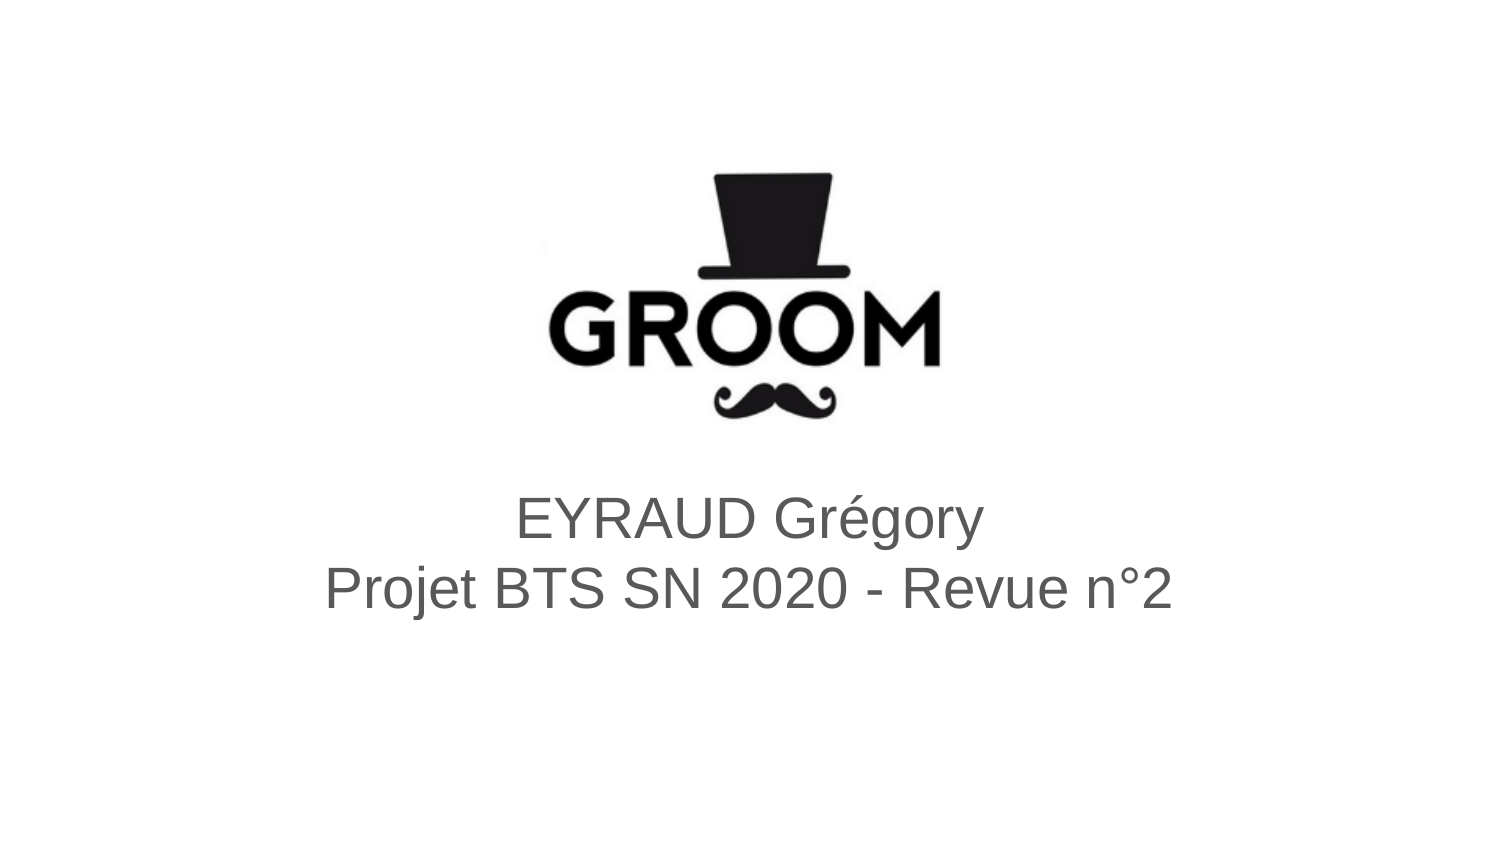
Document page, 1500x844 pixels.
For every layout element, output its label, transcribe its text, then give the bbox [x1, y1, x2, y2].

picture [534, 145, 965, 450]
subtitle EYRAUD Grégory Projet BTS SN 2020 - Revue n°2 [51, 464, 1449, 595]
